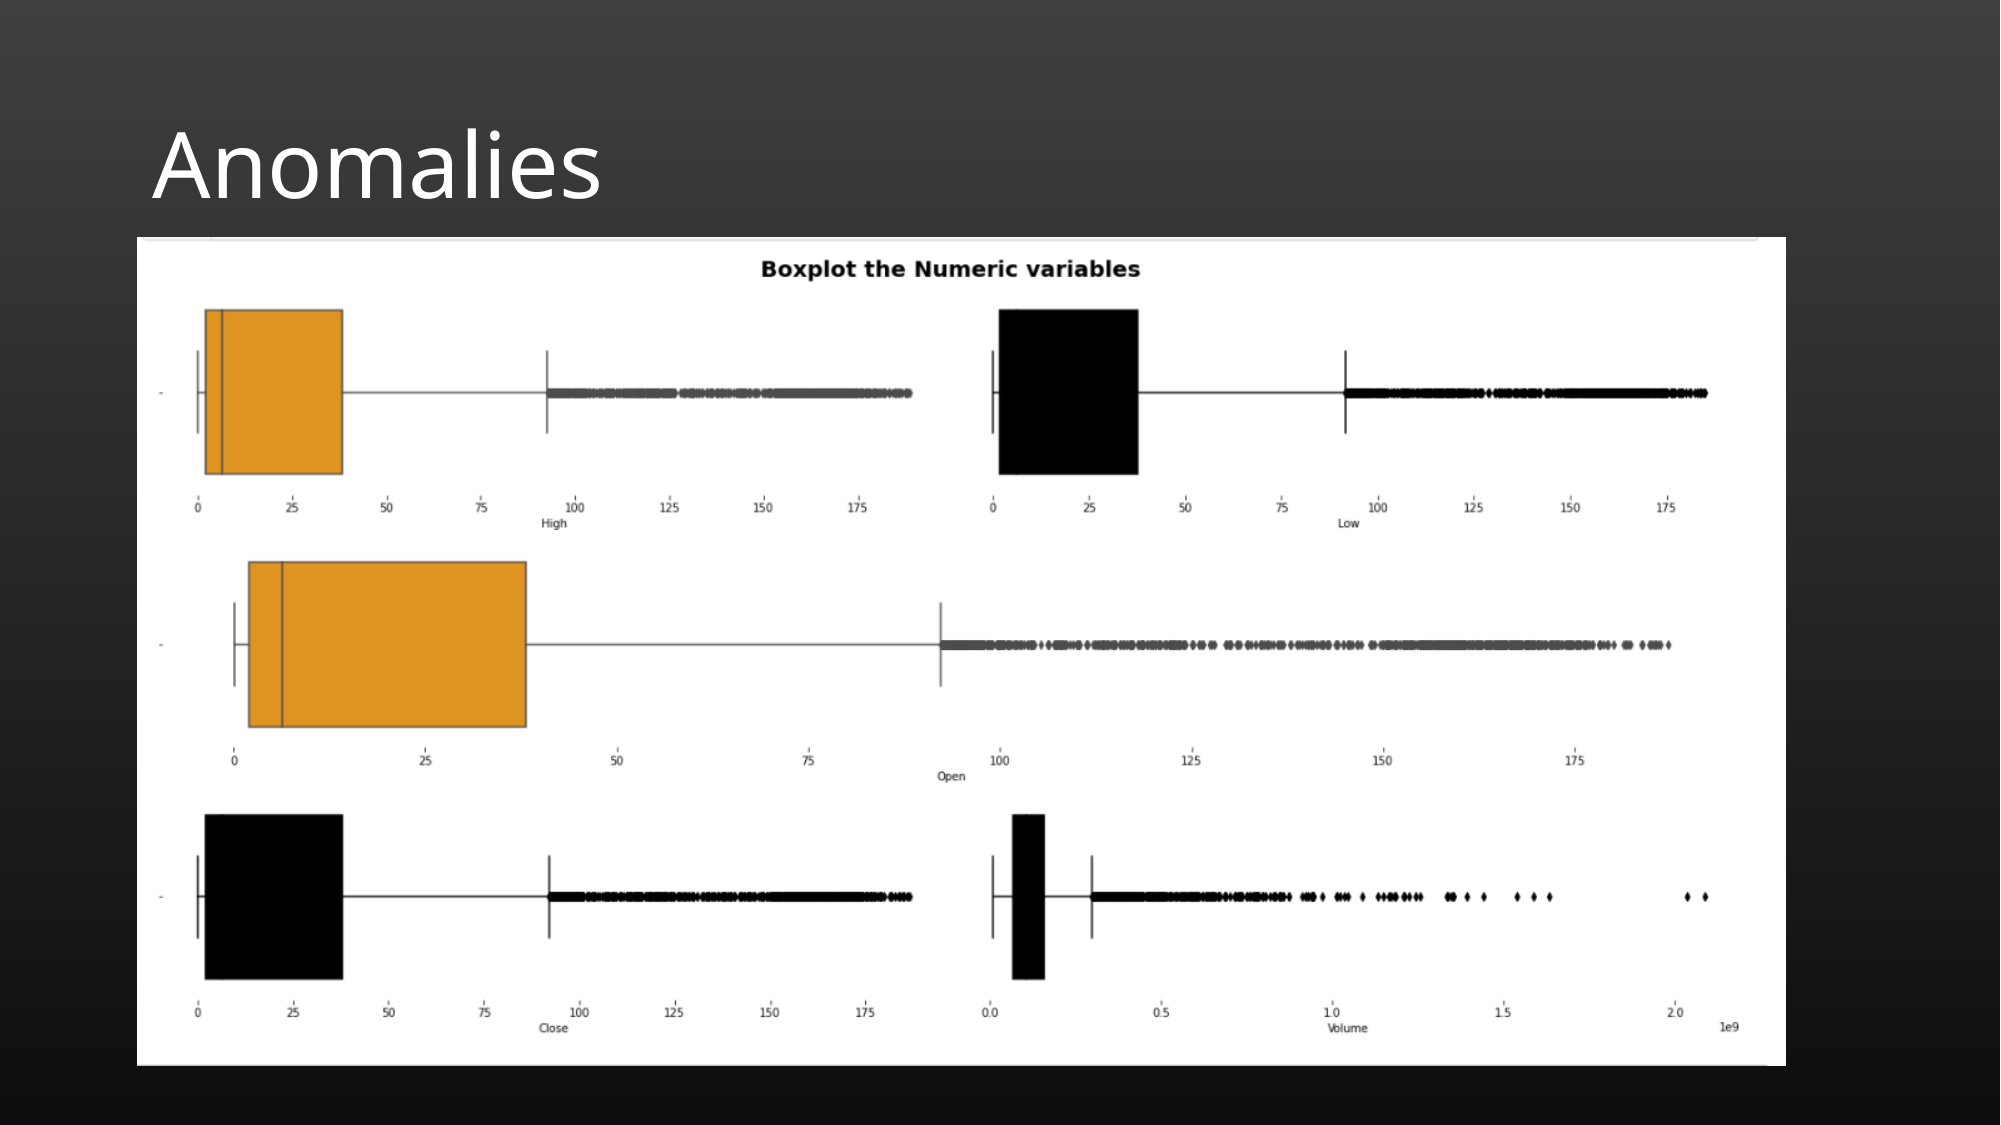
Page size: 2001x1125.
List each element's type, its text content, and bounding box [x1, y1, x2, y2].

picture [137, 237, 1786, 1066]
title Anomalies [137, 59, 1863, 278]
